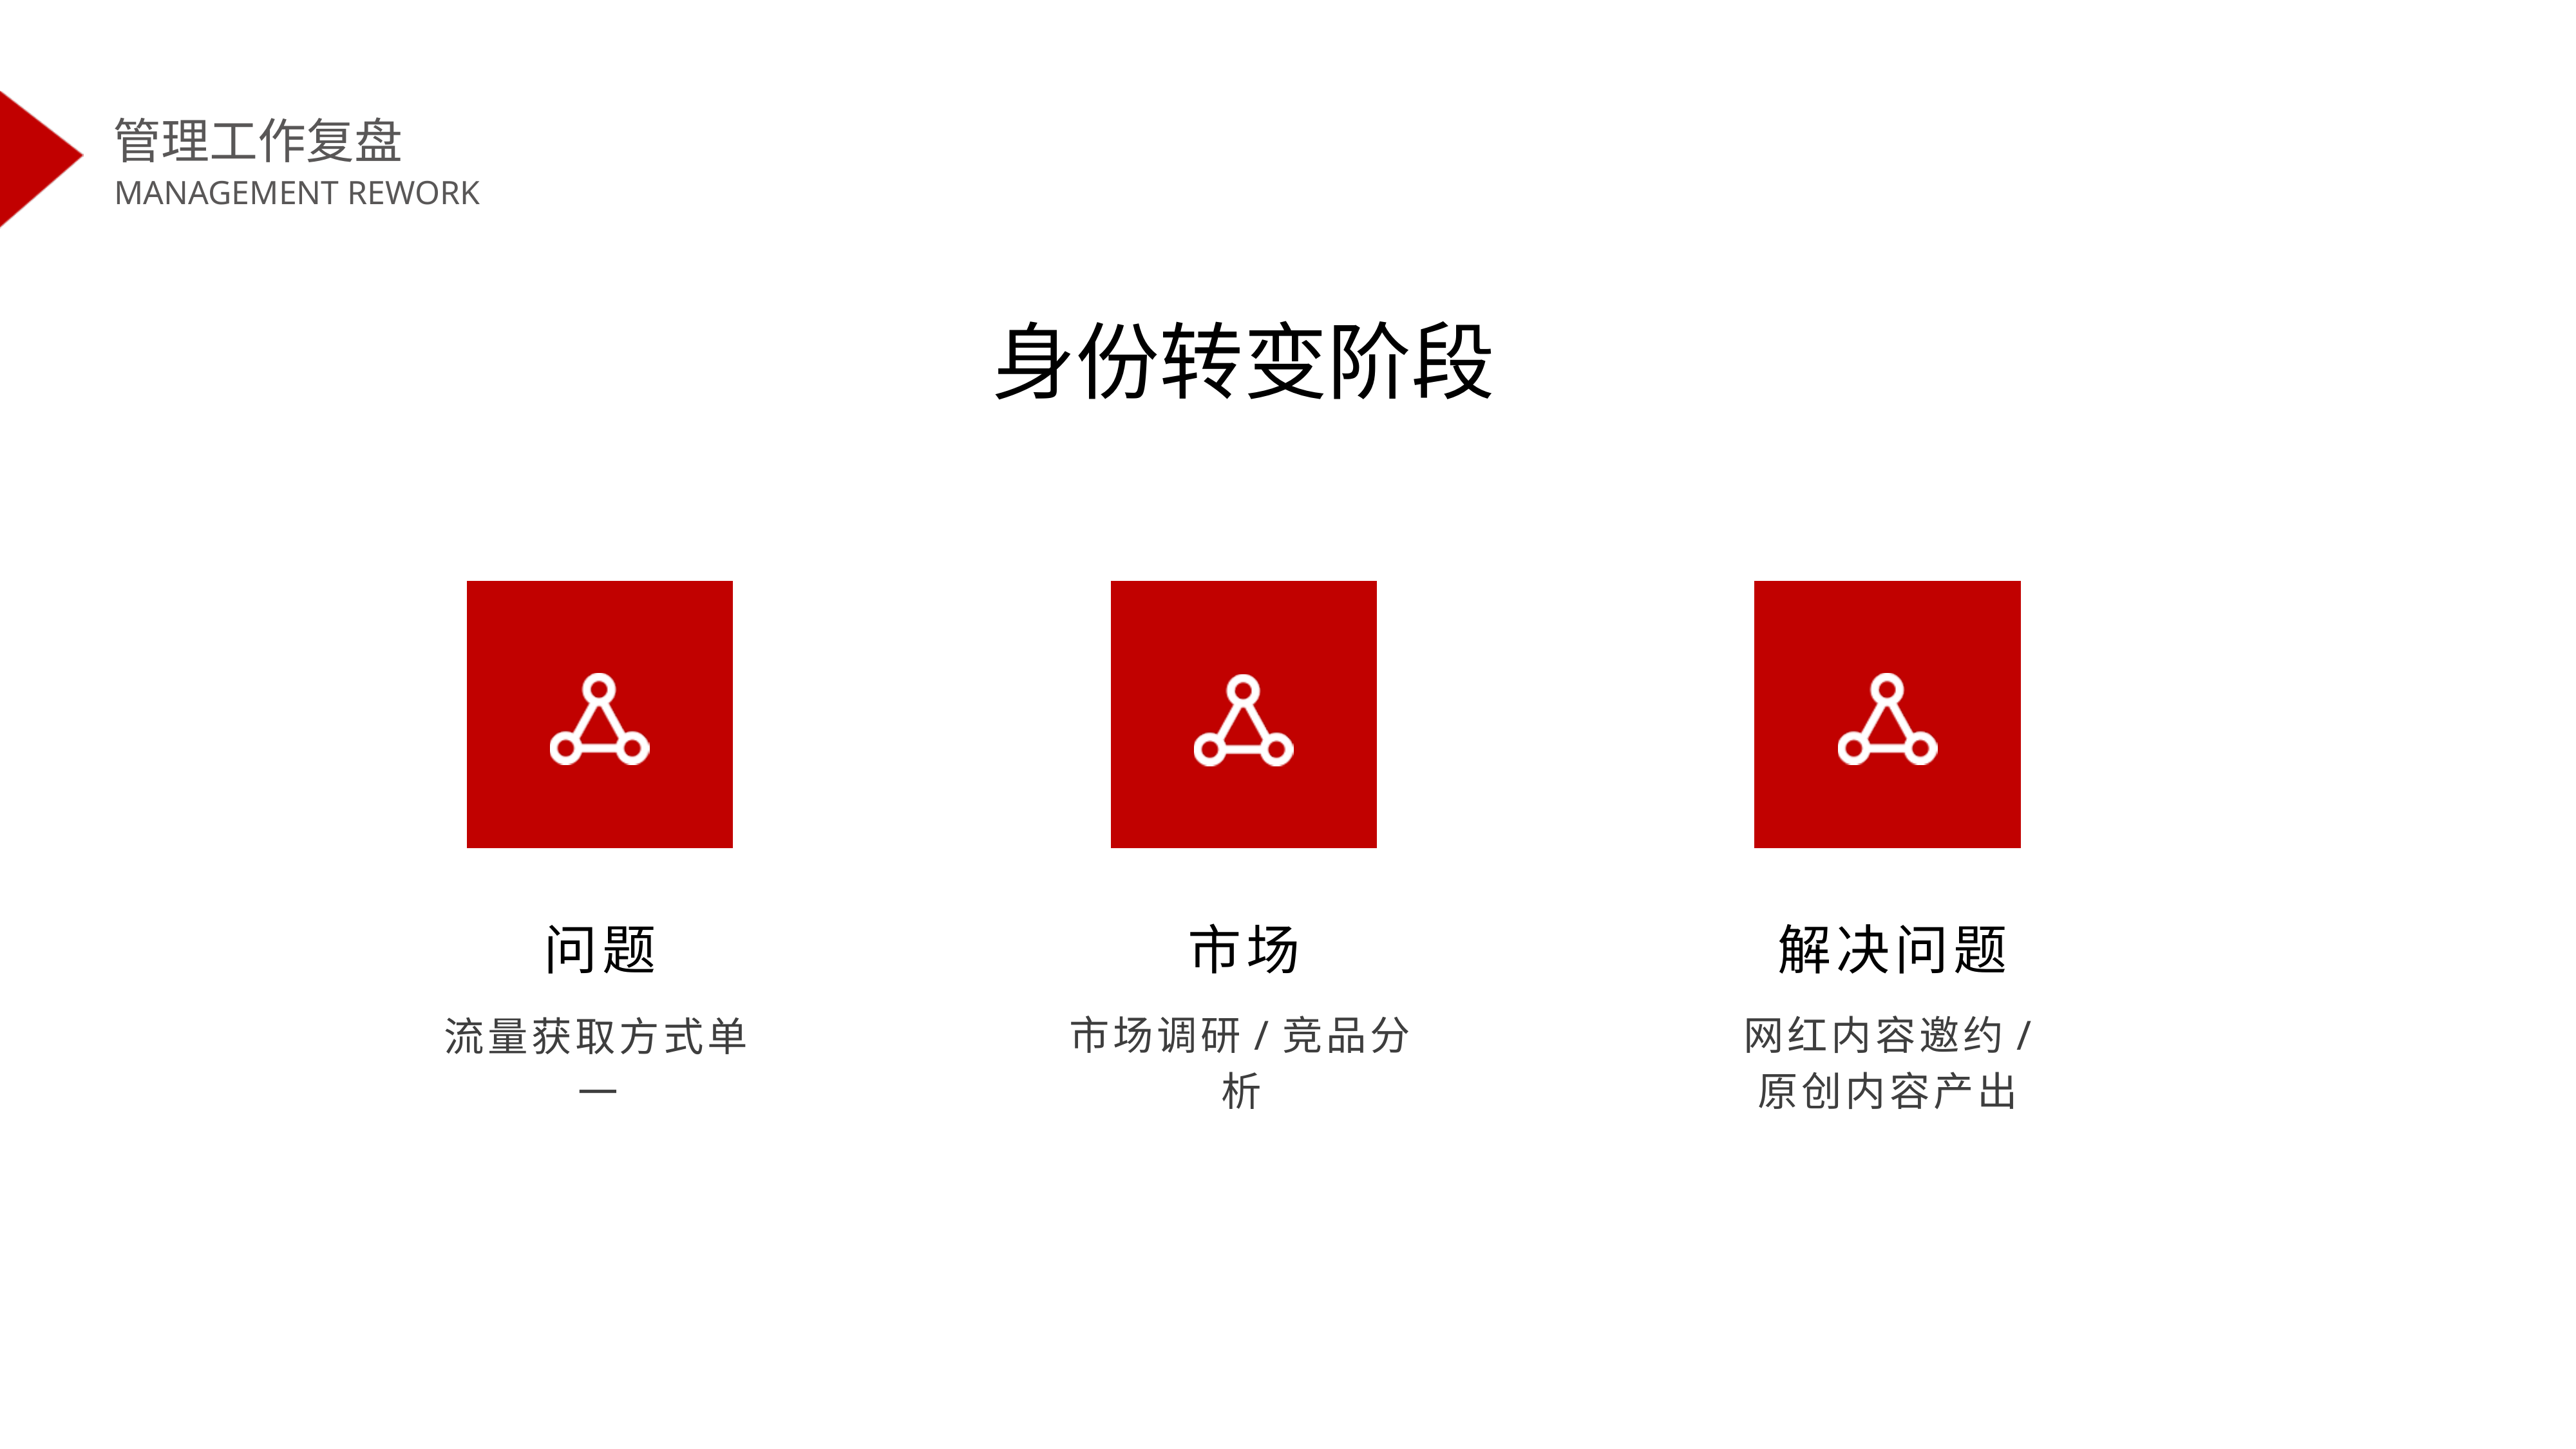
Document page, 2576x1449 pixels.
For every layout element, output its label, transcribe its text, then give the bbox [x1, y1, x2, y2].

text_box 管理工作复盘 [103, 106, 859, 164]
picture [0, 91, 84, 229]
text_box 市场 [1111, 911, 1377, 976]
picture [466, 580, 733, 848]
text_box 身份转变阶段 [835, 304, 1652, 406]
picture [1754, 580, 2021, 848]
text_box 问题 [467, 911, 733, 976]
text_box MANAGEMENT REWORK [104, 167, 859, 207]
text_box 解决问题 [1728, 911, 2057, 976]
text_box 市场调研/竞品分析 [1053, 997, 1430, 1054]
text_box 网红内容邀约/ 原创内容产出 [1618, 997, 2157, 1108]
text_box 流量获取方式单一 [418, 998, 778, 1056]
picture [1110, 580, 1377, 848]
